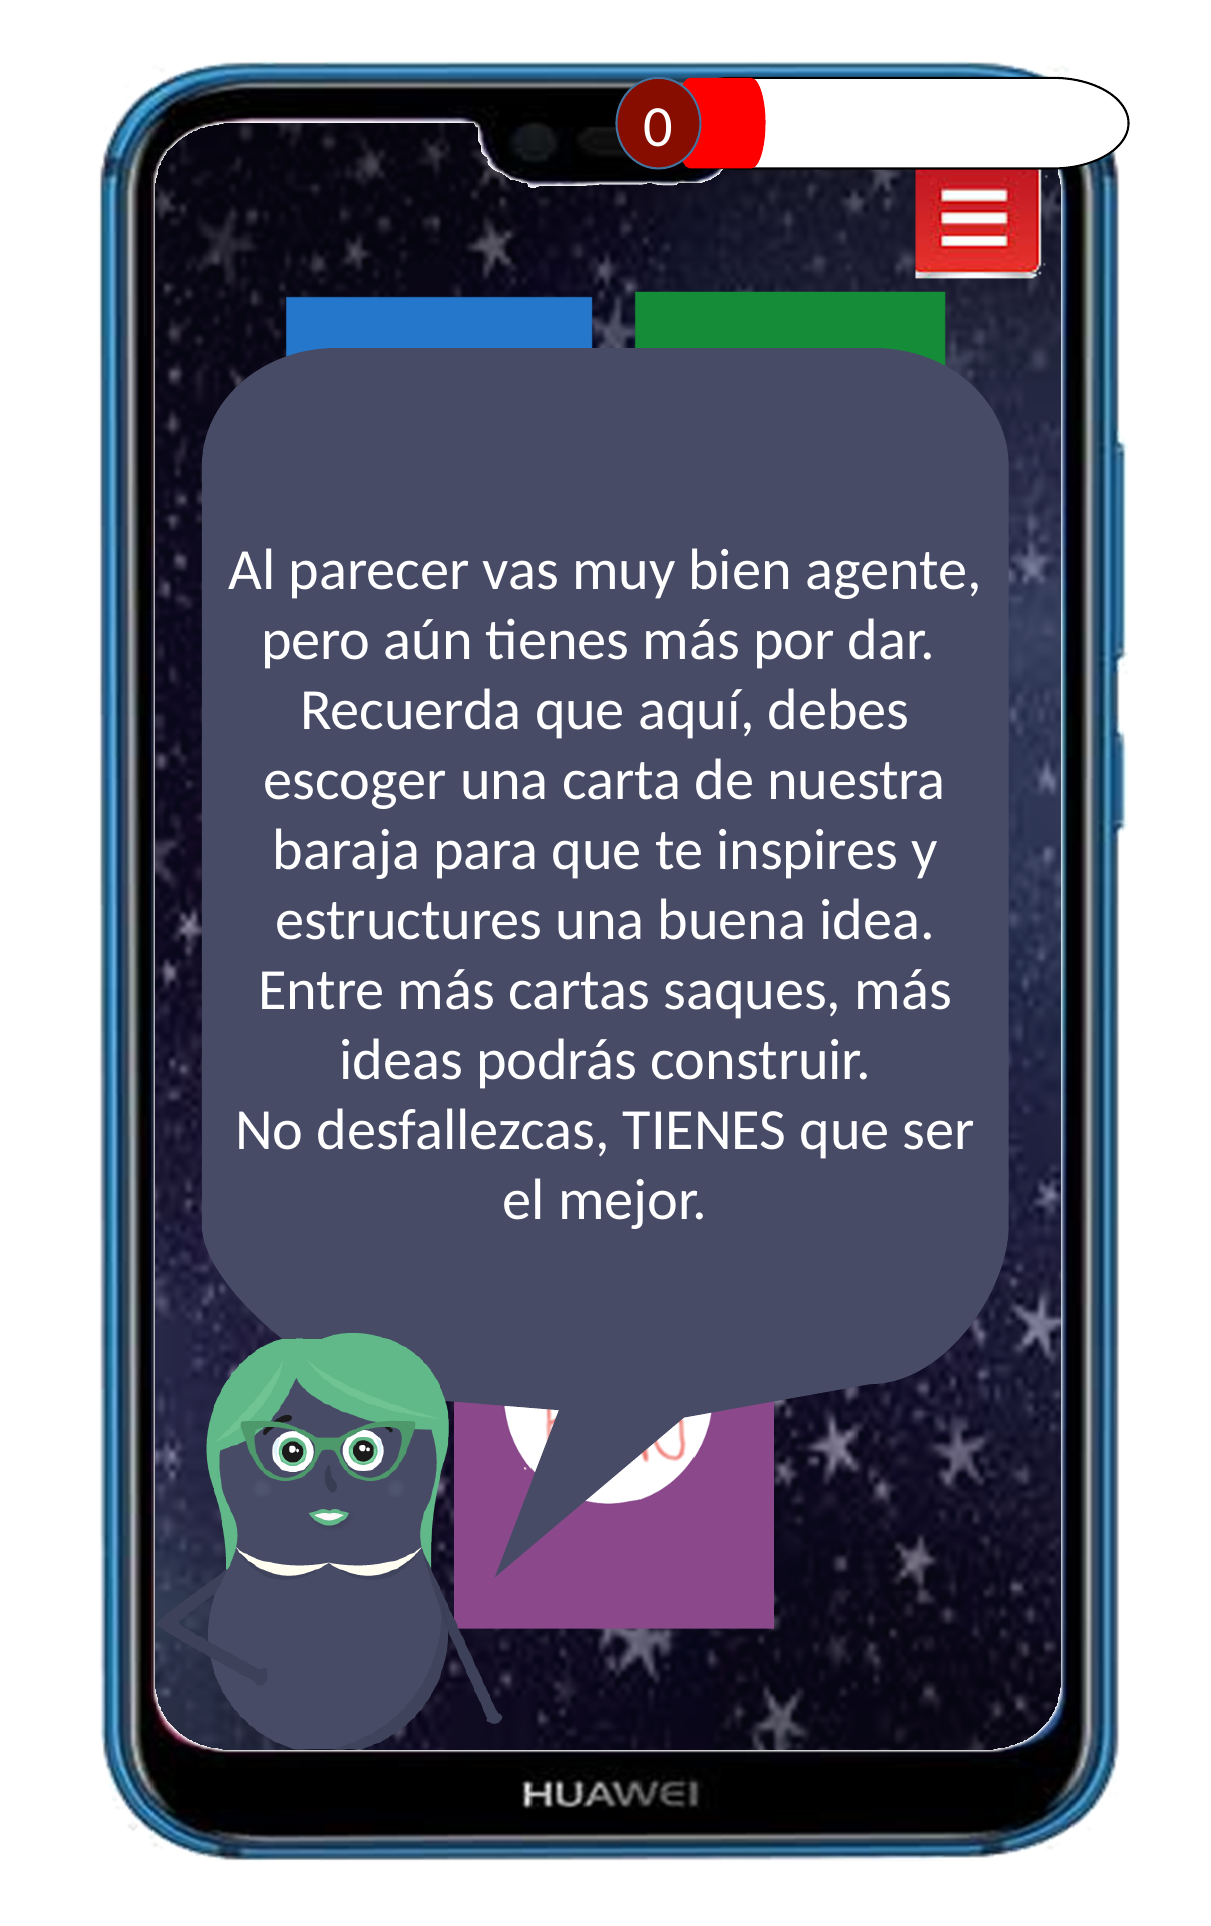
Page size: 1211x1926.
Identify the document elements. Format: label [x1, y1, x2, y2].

picture [98, 58, 1128, 1861]
text_box [616, 77, 1129, 169]
